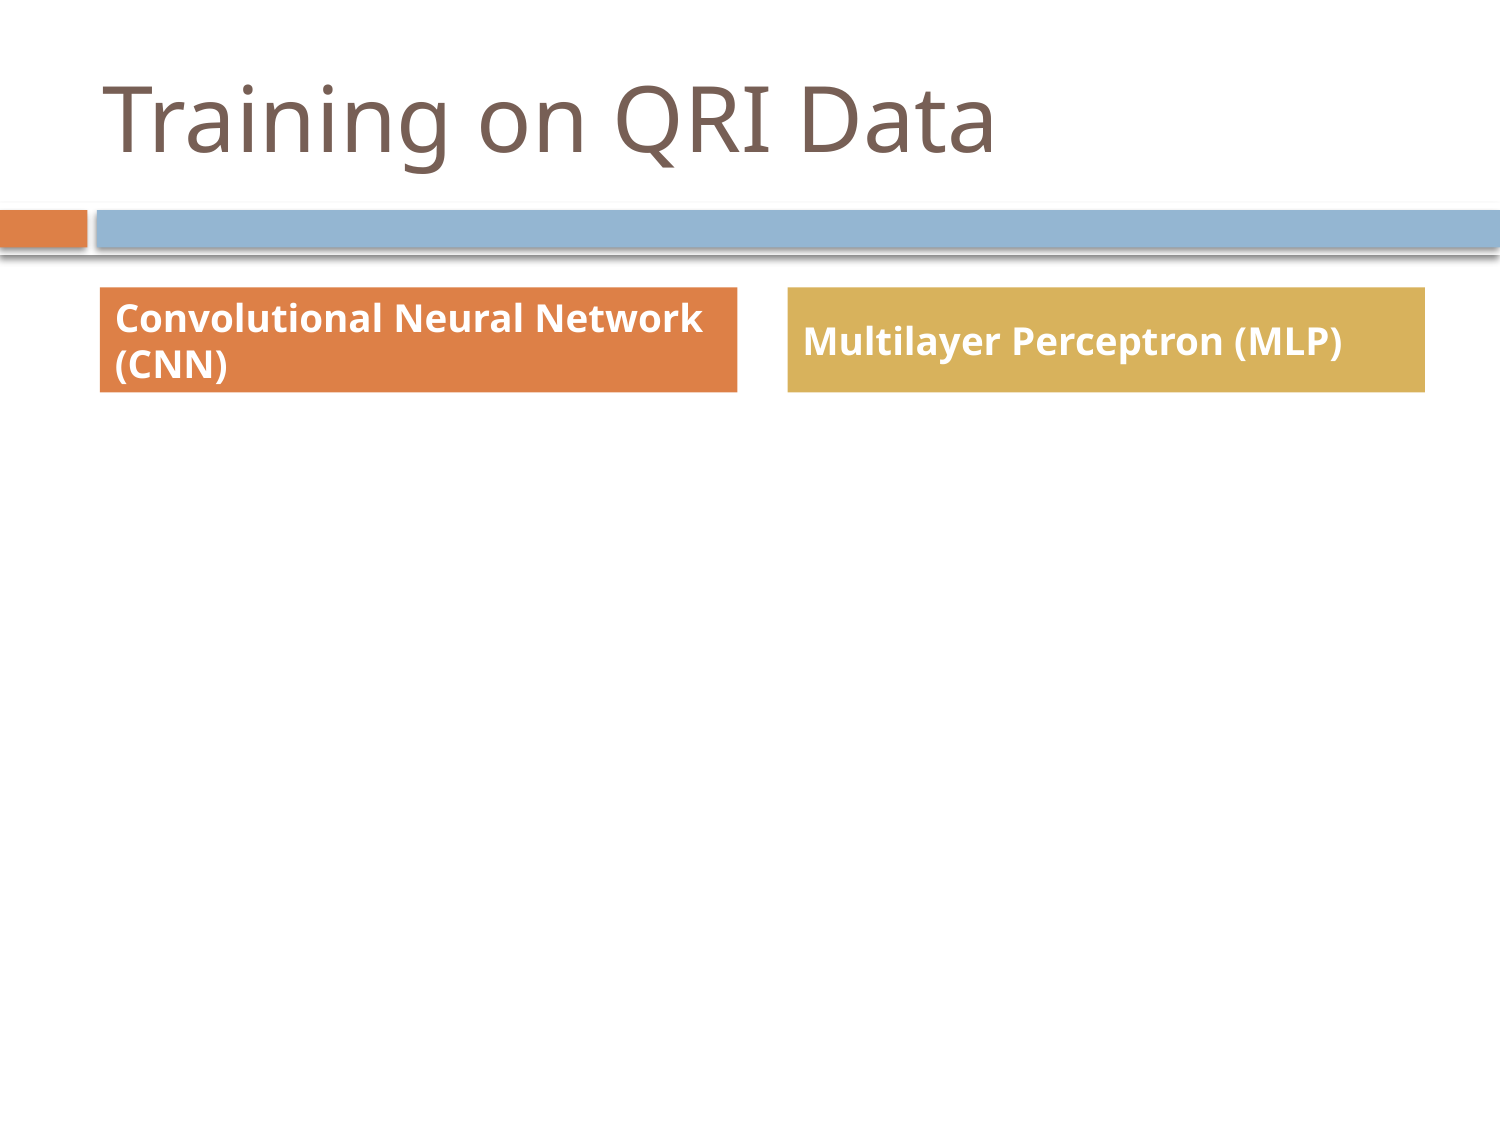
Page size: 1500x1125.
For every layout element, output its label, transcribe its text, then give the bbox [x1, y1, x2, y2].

title Training on QRI Data [87, 44, 1425, 188]
list Multilayer Perceptron (MLP) [787, 287, 1425, 393]
list Convolutional Neural Network (CNN) [99, 287, 738, 393]
